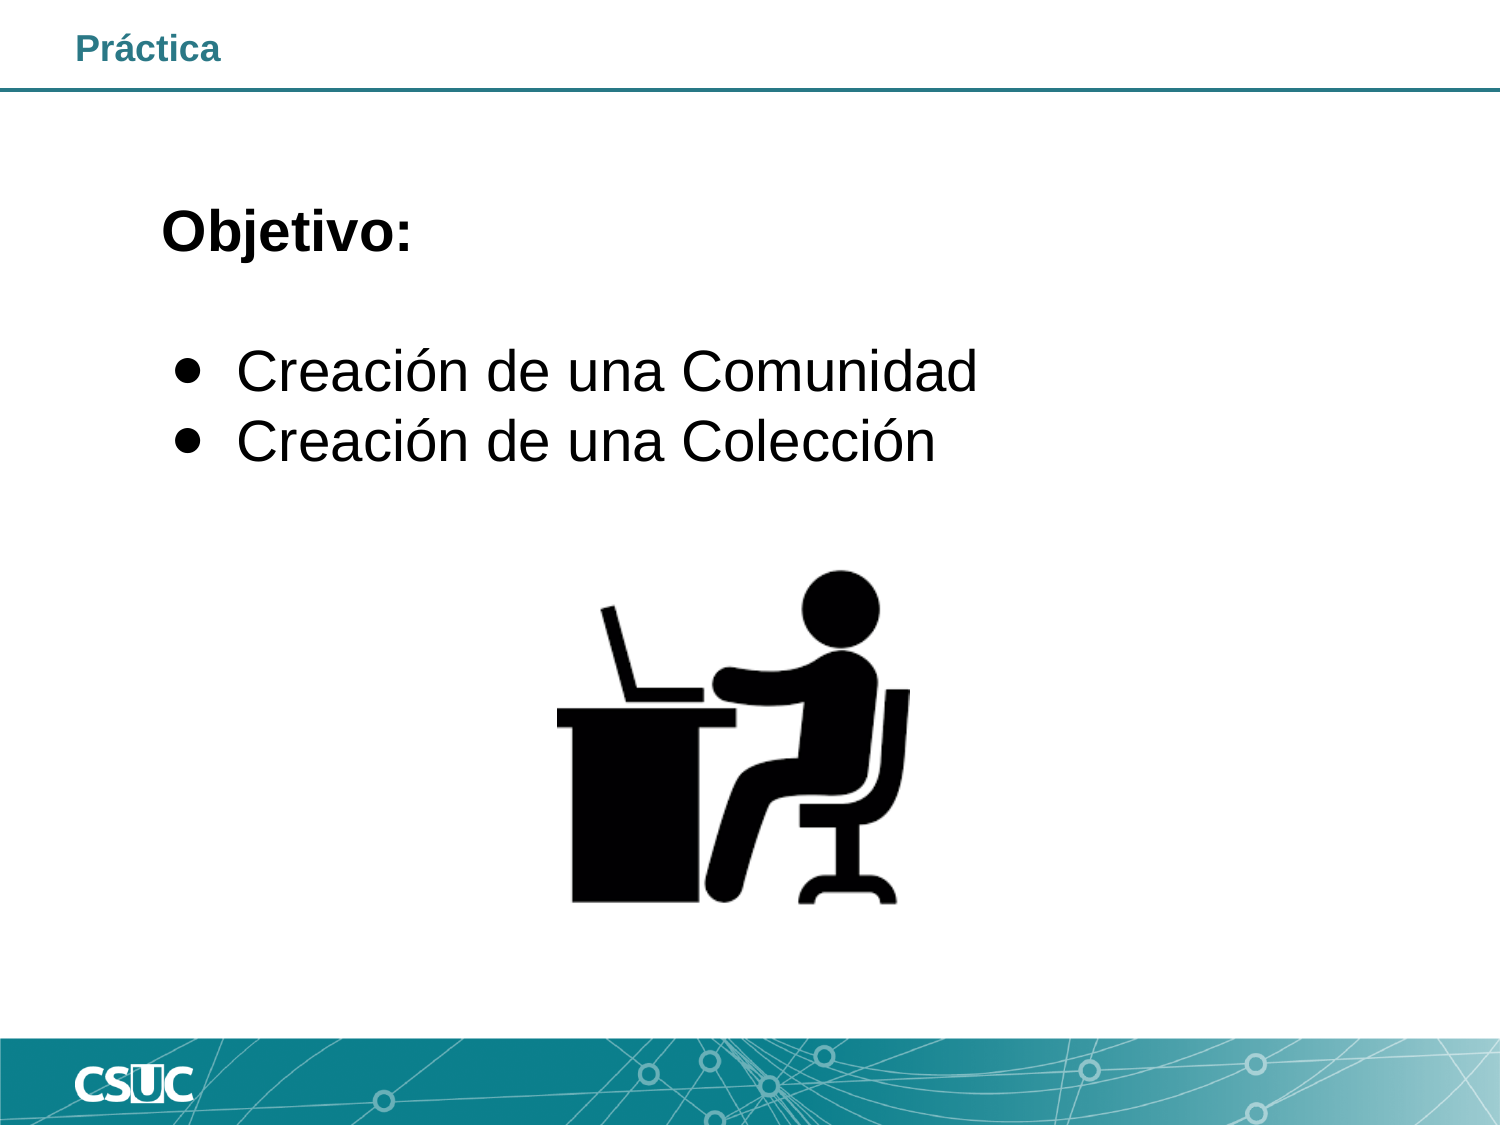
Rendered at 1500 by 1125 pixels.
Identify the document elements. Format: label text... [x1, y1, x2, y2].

picture [0, 1038, 1500, 1125]
text_box Práctica [74, 14, 1425, 79]
text_box Objetivo: Creación de una Comunidad Creación de una Colección [147, 185, 1063, 331]
picture [557, 561, 910, 914]
